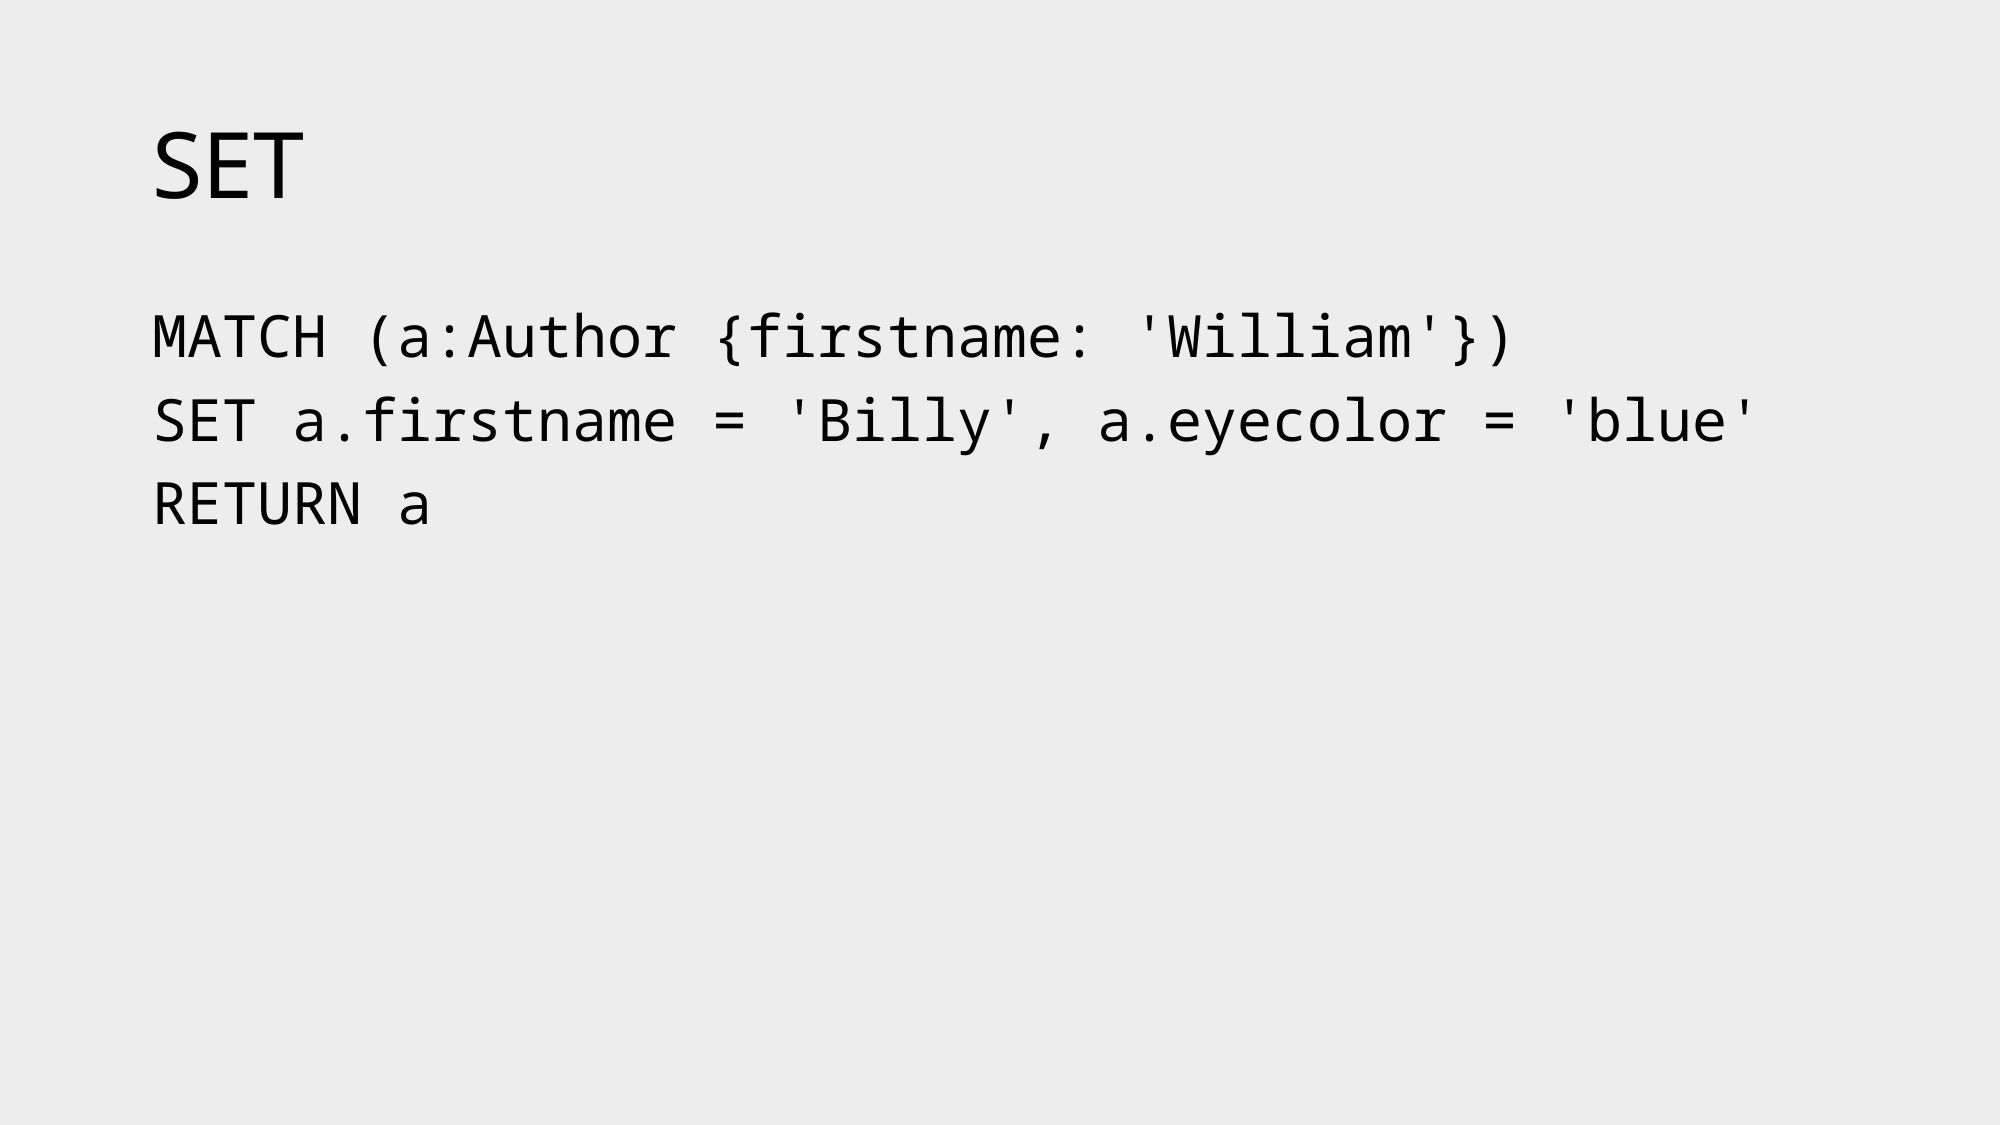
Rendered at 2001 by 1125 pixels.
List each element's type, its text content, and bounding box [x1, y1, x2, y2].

list MATCH (a:Author {firstname: 'William'}) SET a.firstname = 'Billy', a.eyecolor = 'blue' RETURN a [137, 299, 1863, 1014]
title SET [137, 59, 1863, 278]
